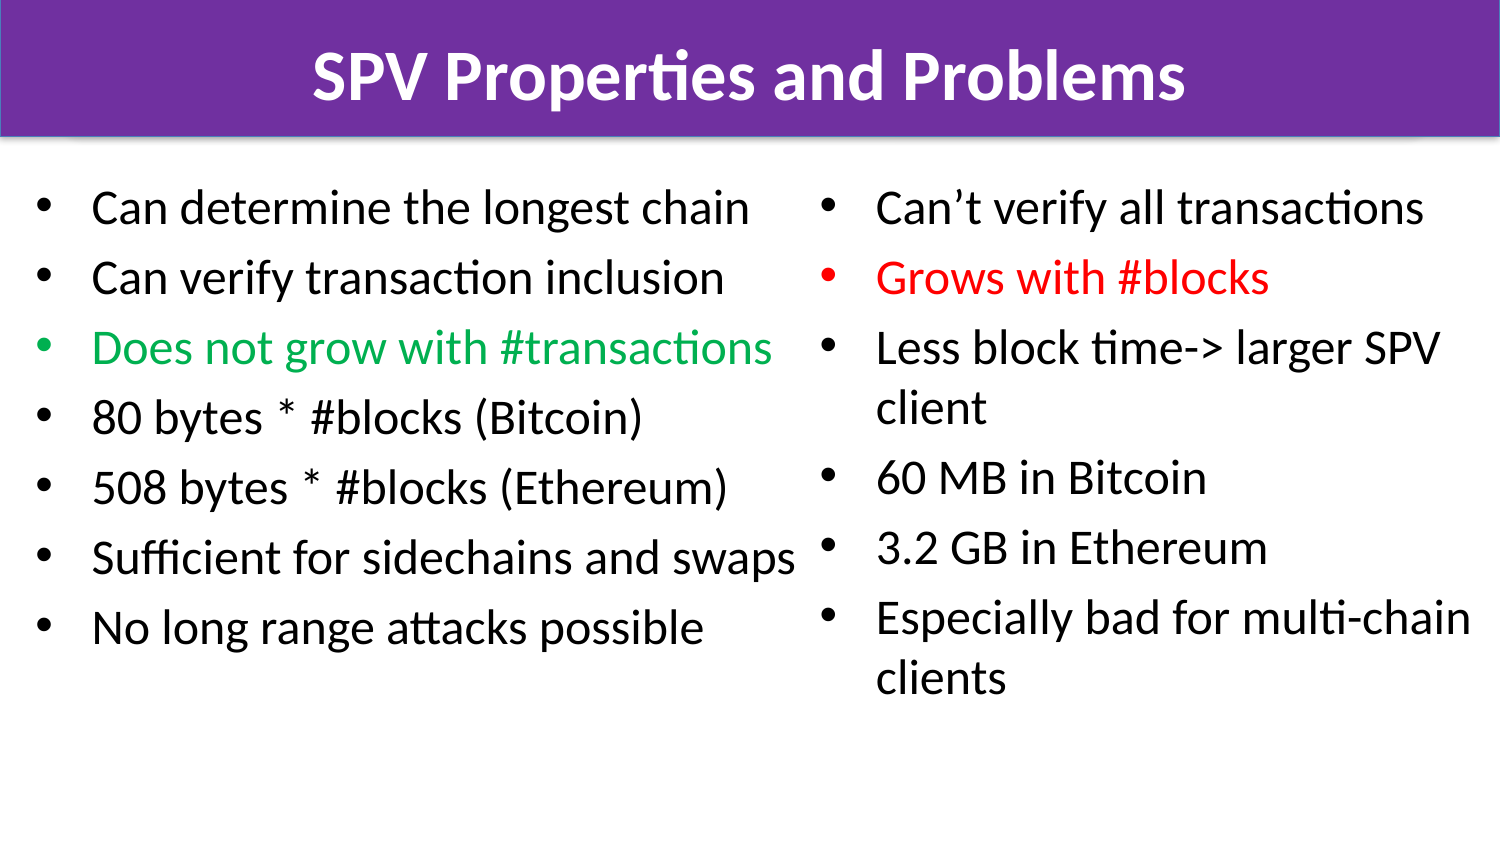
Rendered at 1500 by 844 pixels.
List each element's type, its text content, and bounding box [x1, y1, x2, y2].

list Can’t verify all transactions Grows with #blocks Less block time-> larger SPV client 60 MB in Bitcoin 3.2 GB in Ethereum Especially bad for multi-chain clients [804, 166, 1500, 784]
list Can determine the longest chain Can verify transaction inclusion Does not grow with #transactions 80 bytes * #blocks (Bitcoin) 508 bytes * #blocks (Ethereum) Sufficient for sidechains and swaps No long range attacks possible [20, 166, 804, 724]
title SPV Properties and Problems [75, 20, 1425, 123]
